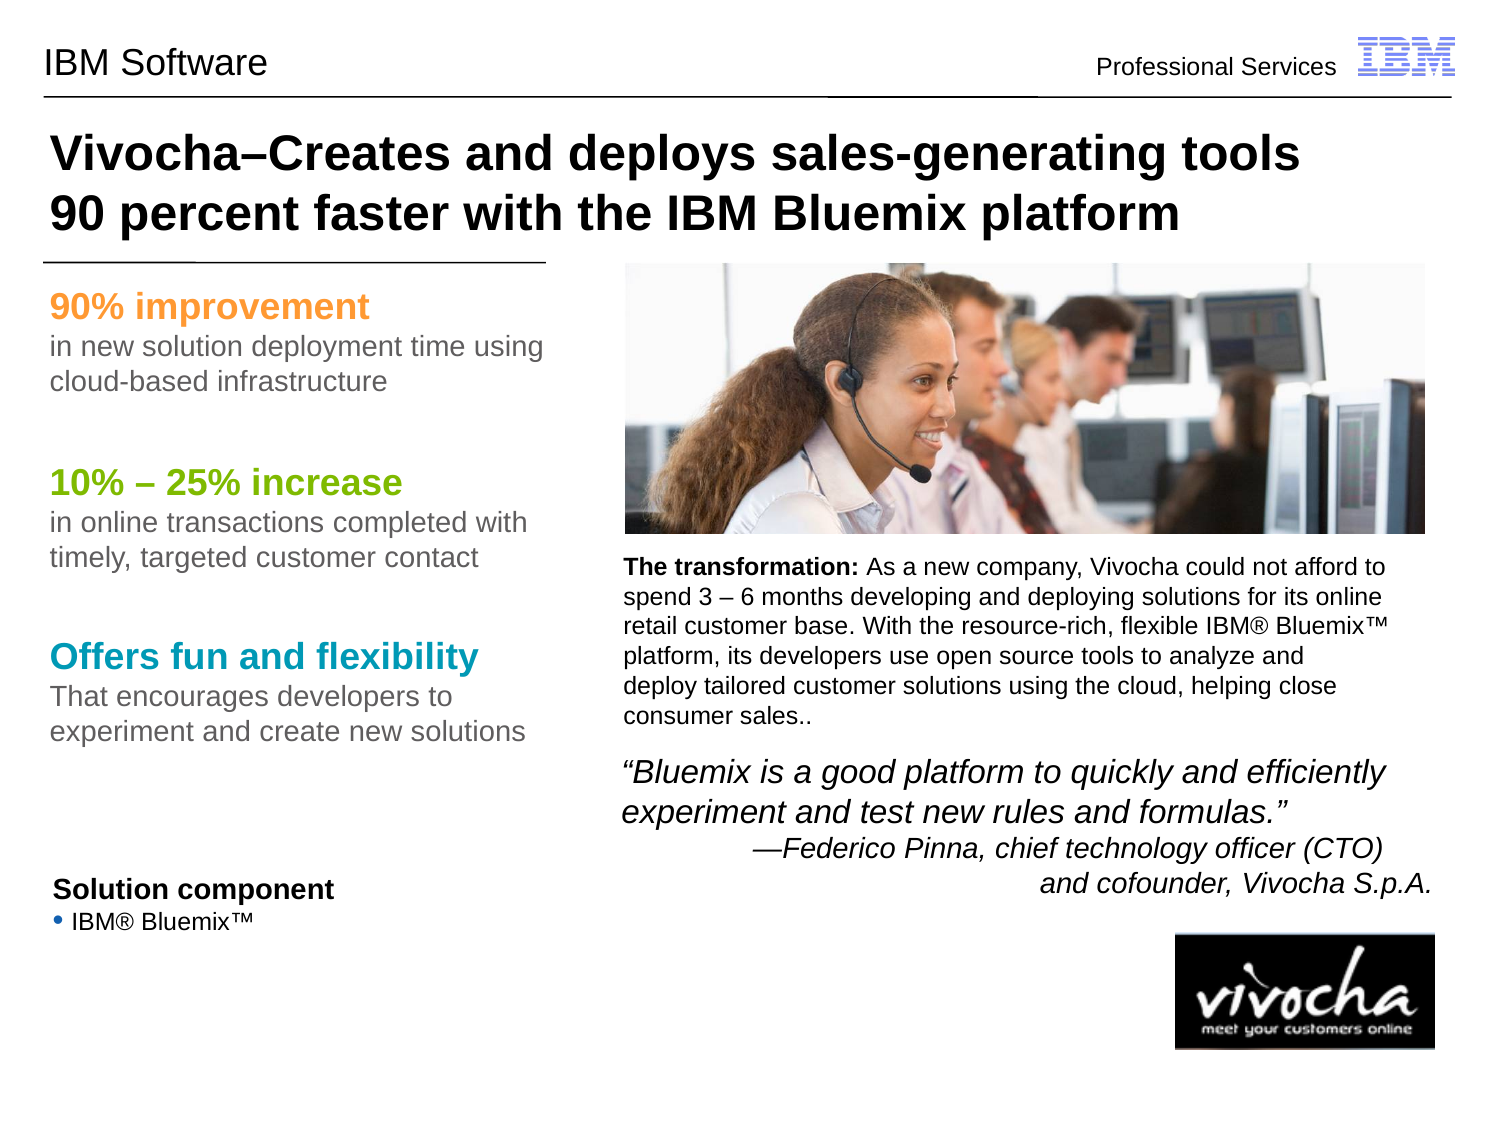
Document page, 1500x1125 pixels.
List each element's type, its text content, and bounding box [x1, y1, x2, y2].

text_box Professional Services [1096, 50, 1338, 81]
text_box “Bluemix is a good platform to quickly and efficiently experiment and test new rules and formulas.” —Federico Pinna, chief technology officer (CTO) and cofounder, Vivocha S.p.A. [621, 749, 1434, 908]
text_box Offers fun and flexibility That encourages developers to experiment and create new solutions [34, 624, 563, 763]
text_box The transformation: As a new company, Vivocha could not afford to spend 3 – 6 months developing and deploying solutions for its online retail customer base. With the resource-rich, flexible IBM® Bluemix™ platform, its developers use open source tools to analyze and deploy tailored customer solutions using the cloud, helping close consumer sales.. [623, 549, 1437, 737]
text_box 10% – 25% increase in online transactions completed with timely, targeted customer contact [34, 450, 563, 588]
text_box IBM Software [43, 37, 275, 83]
text_box 90% improvement in new solution deployment time using cloud-based infrastructure [34, 274, 563, 413]
picture [1174, 932, 1435, 1051]
text_box Solution component IBM® Bluemix™ [37, 862, 625, 1038]
text_box Vivocha–Creates and deploys sales-generating tools 90 percent faster with the IBM Bluemix platform [34, 112, 1443, 248]
picture [1358, 37, 1455, 76]
picture [624, 262, 1426, 534]
